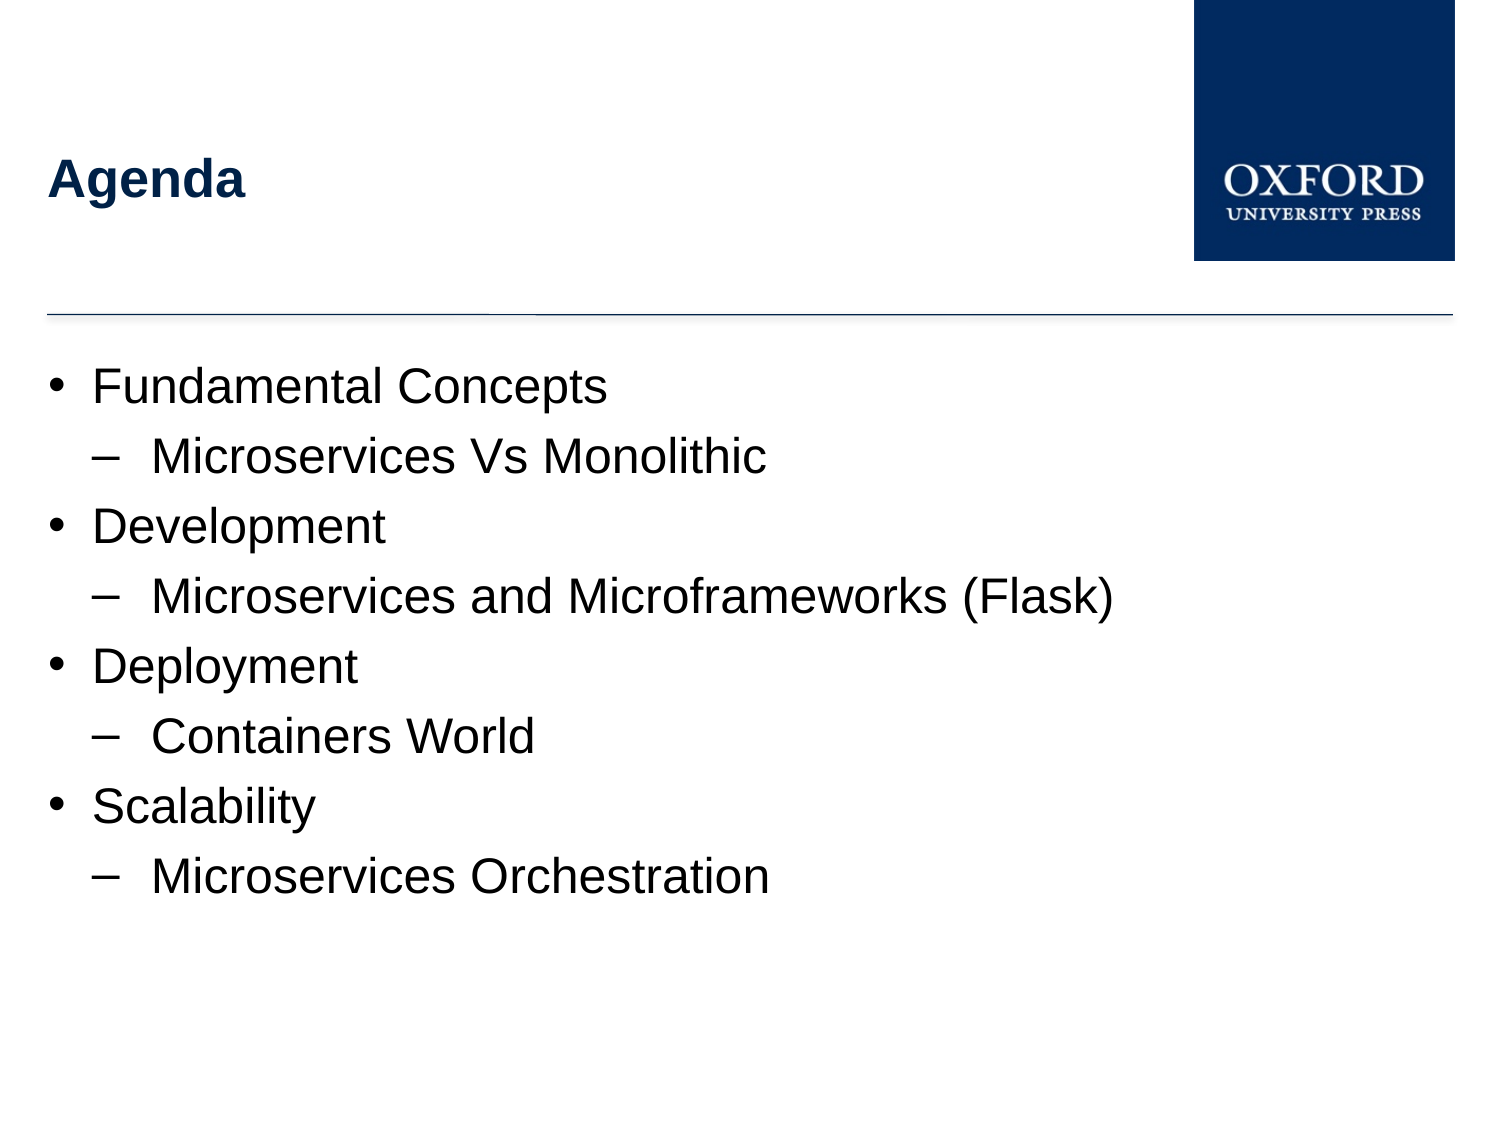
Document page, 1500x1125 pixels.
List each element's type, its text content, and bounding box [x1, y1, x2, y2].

title Agenda [47, 0, 1186, 209]
list Fundamental Concepts Microservices Vs Monolithic Development Microservices and Microframeworks (Flask) Deployment Containers World Scalability Microservices Orchestration [48, 346, 1454, 1047]
picture [1194, 0, 1455, 261]
